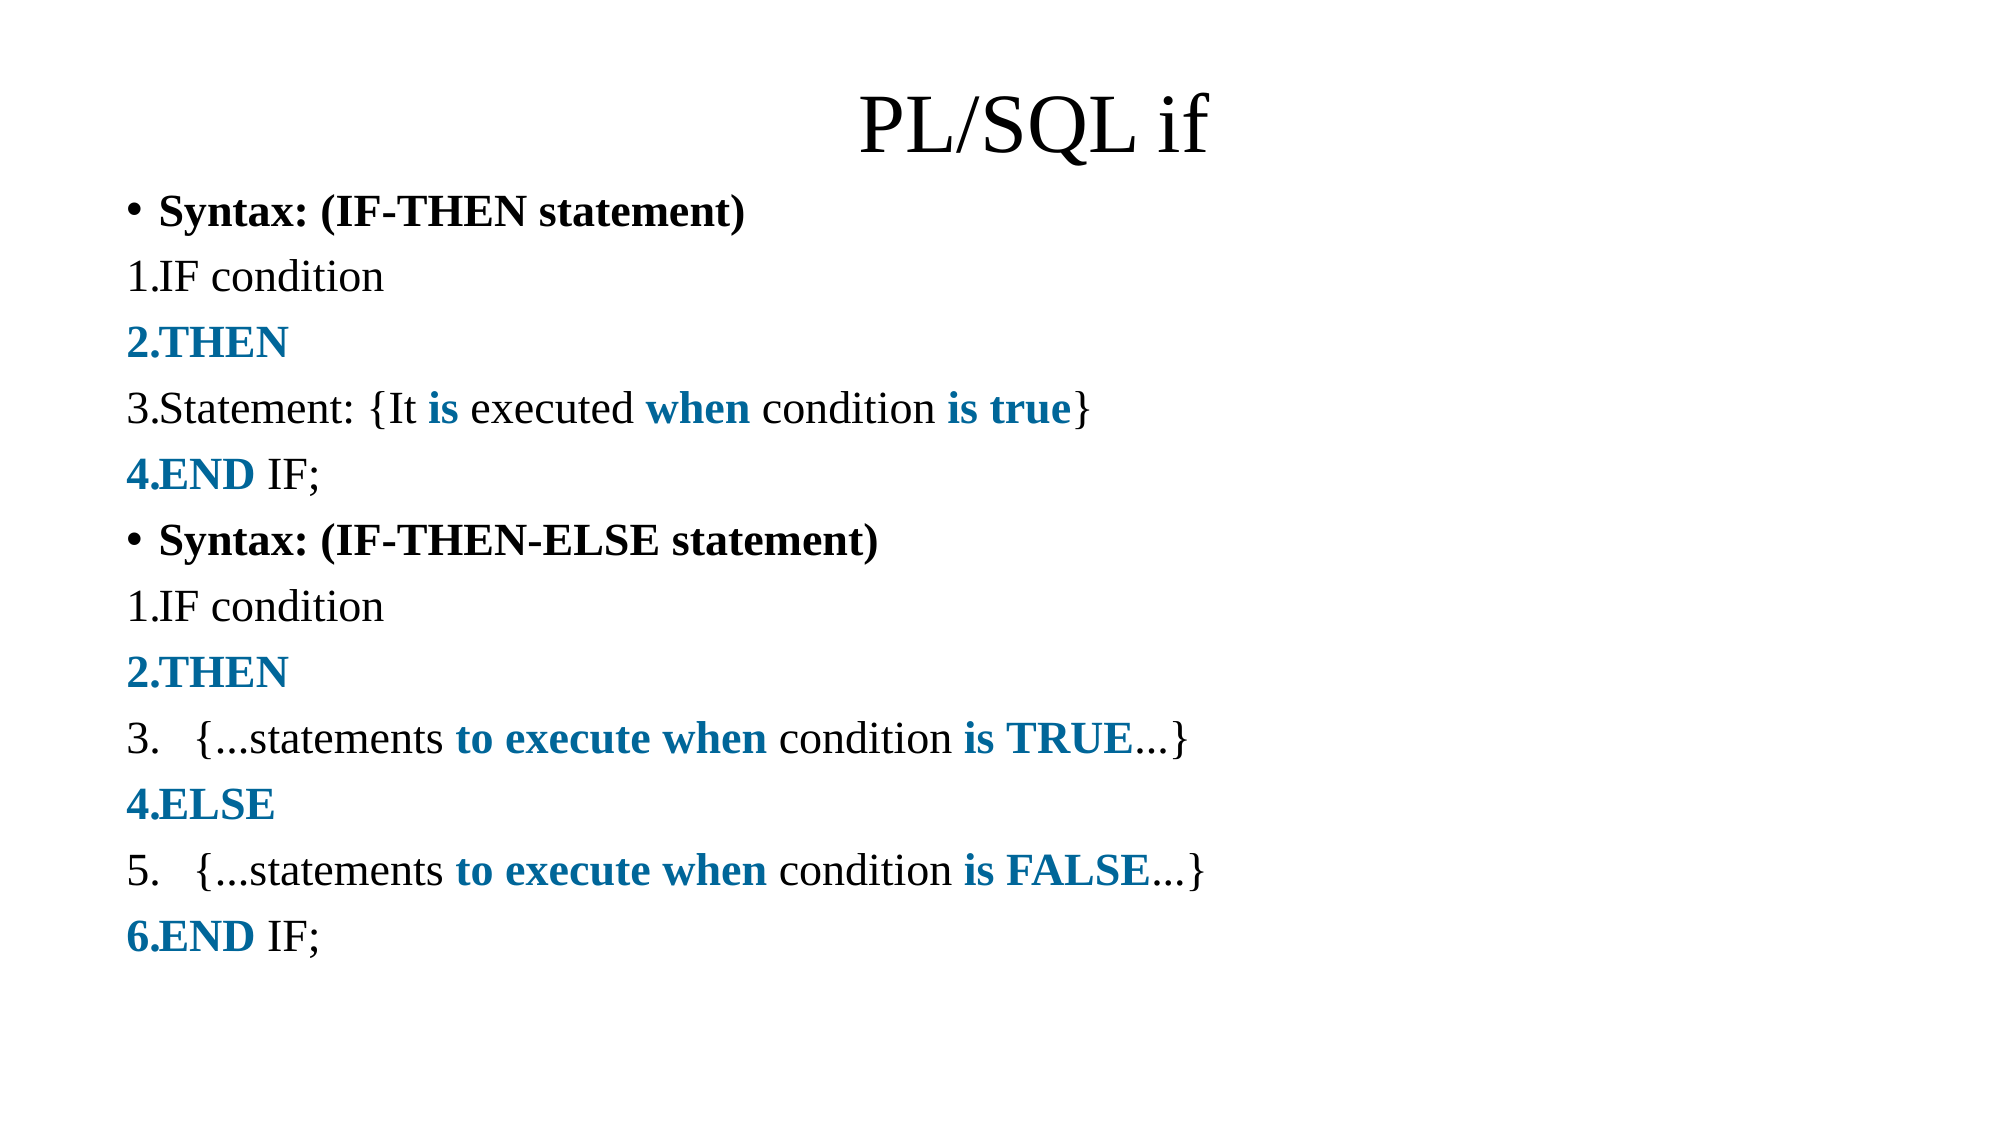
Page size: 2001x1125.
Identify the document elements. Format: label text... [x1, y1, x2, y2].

title PL/SQL if [315, 72, 1754, 178]
list Syntax: (IF-THEN statement) IF condition THEN Statement: {It is executed when condition is true} END IF; Syntax: (IF-THEN-ELSE statement) IF condition THEN {...statements to execute when condition is TRUE...} ELSE {...statements to execute when condition is FALSE...} END IF; [111, 178, 1920, 979]
